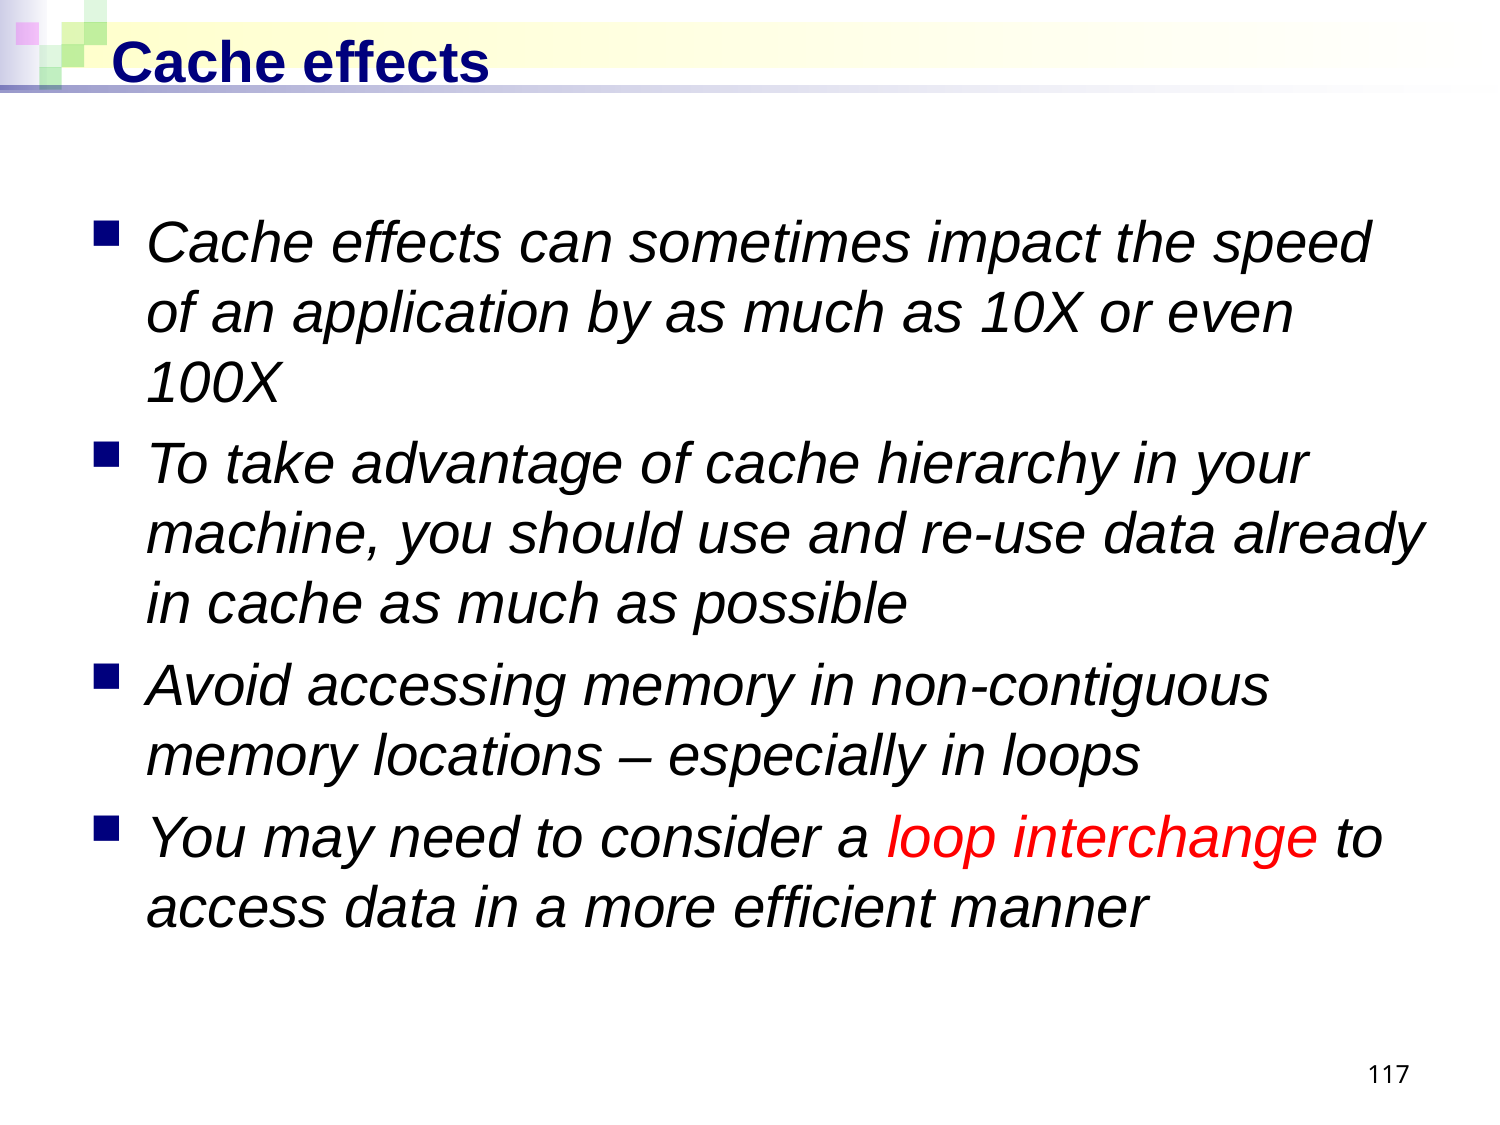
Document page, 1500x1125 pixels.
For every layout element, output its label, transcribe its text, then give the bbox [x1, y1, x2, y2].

title Cache effects [96, 15, 1448, 103]
list Cache effects can sometimes impact the speed of an application by as much as 10X or even 100X To take advantage of cache hierarchy in your machine, you should use and re-use data already in cache as much as possible Avoid accessing memory in non-contiguous memory locations – especially in loops You may need to consider a loop interchange to access data in a more efficient manner [74, 196, 1448, 1024]
slide_number 117 [1074, 1024, 1426, 1101]
